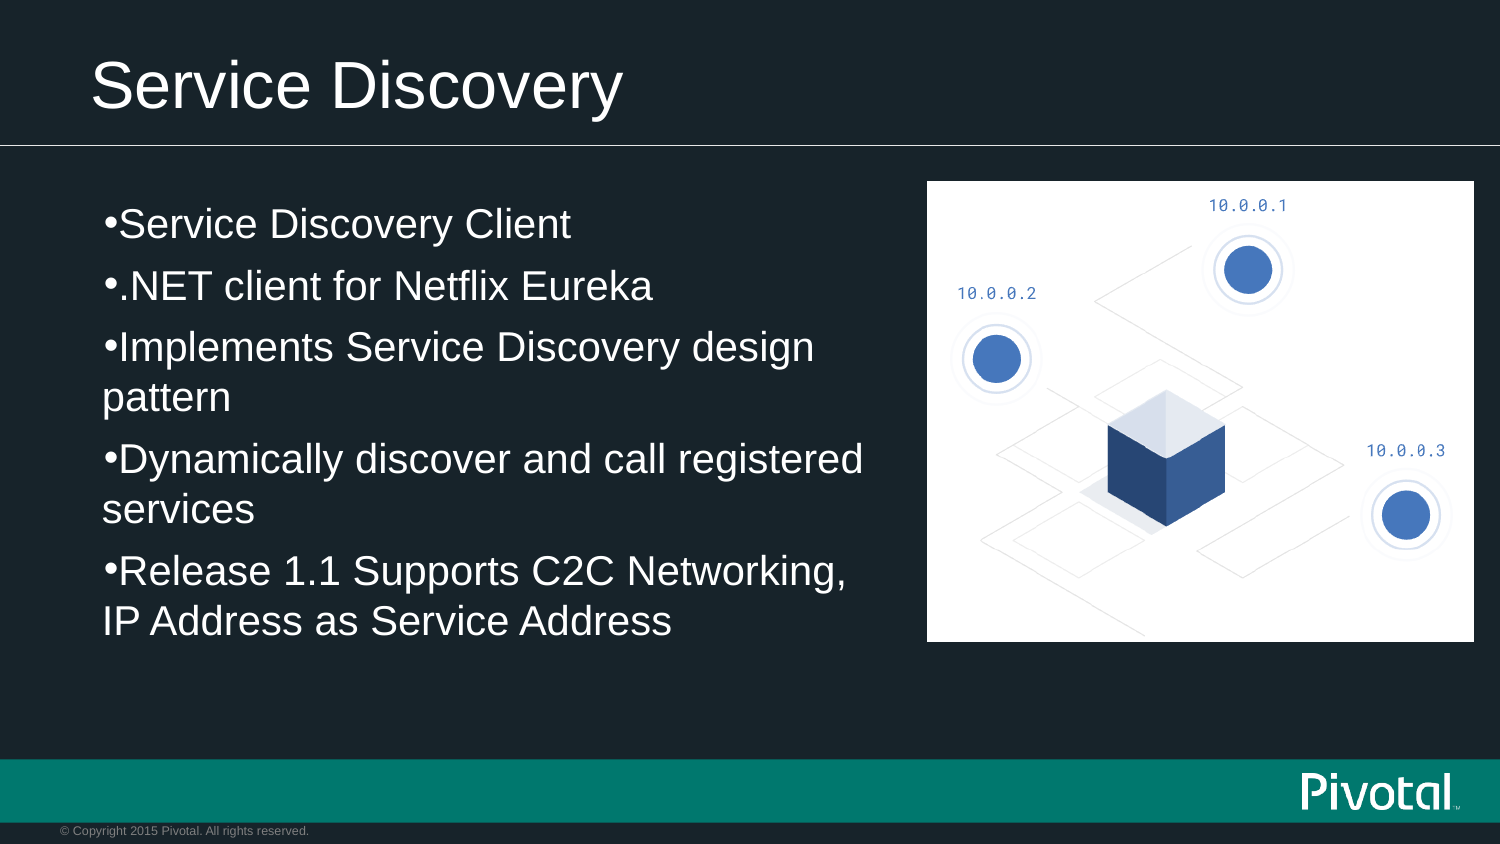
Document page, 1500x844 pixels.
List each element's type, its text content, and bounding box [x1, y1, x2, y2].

picture [1302, 773, 1460, 810]
picture [927, 181, 1474, 643]
list Service Discovery Client .NET client for Netflix Eureka Implements Service Discovery design pattern Dynamically discover and call registered services Release 1.1 Supports C2C Networking, IP Address as Service Address [30, 181, 911, 688]
title Service Discovery [75, 52, 1425, 113]
